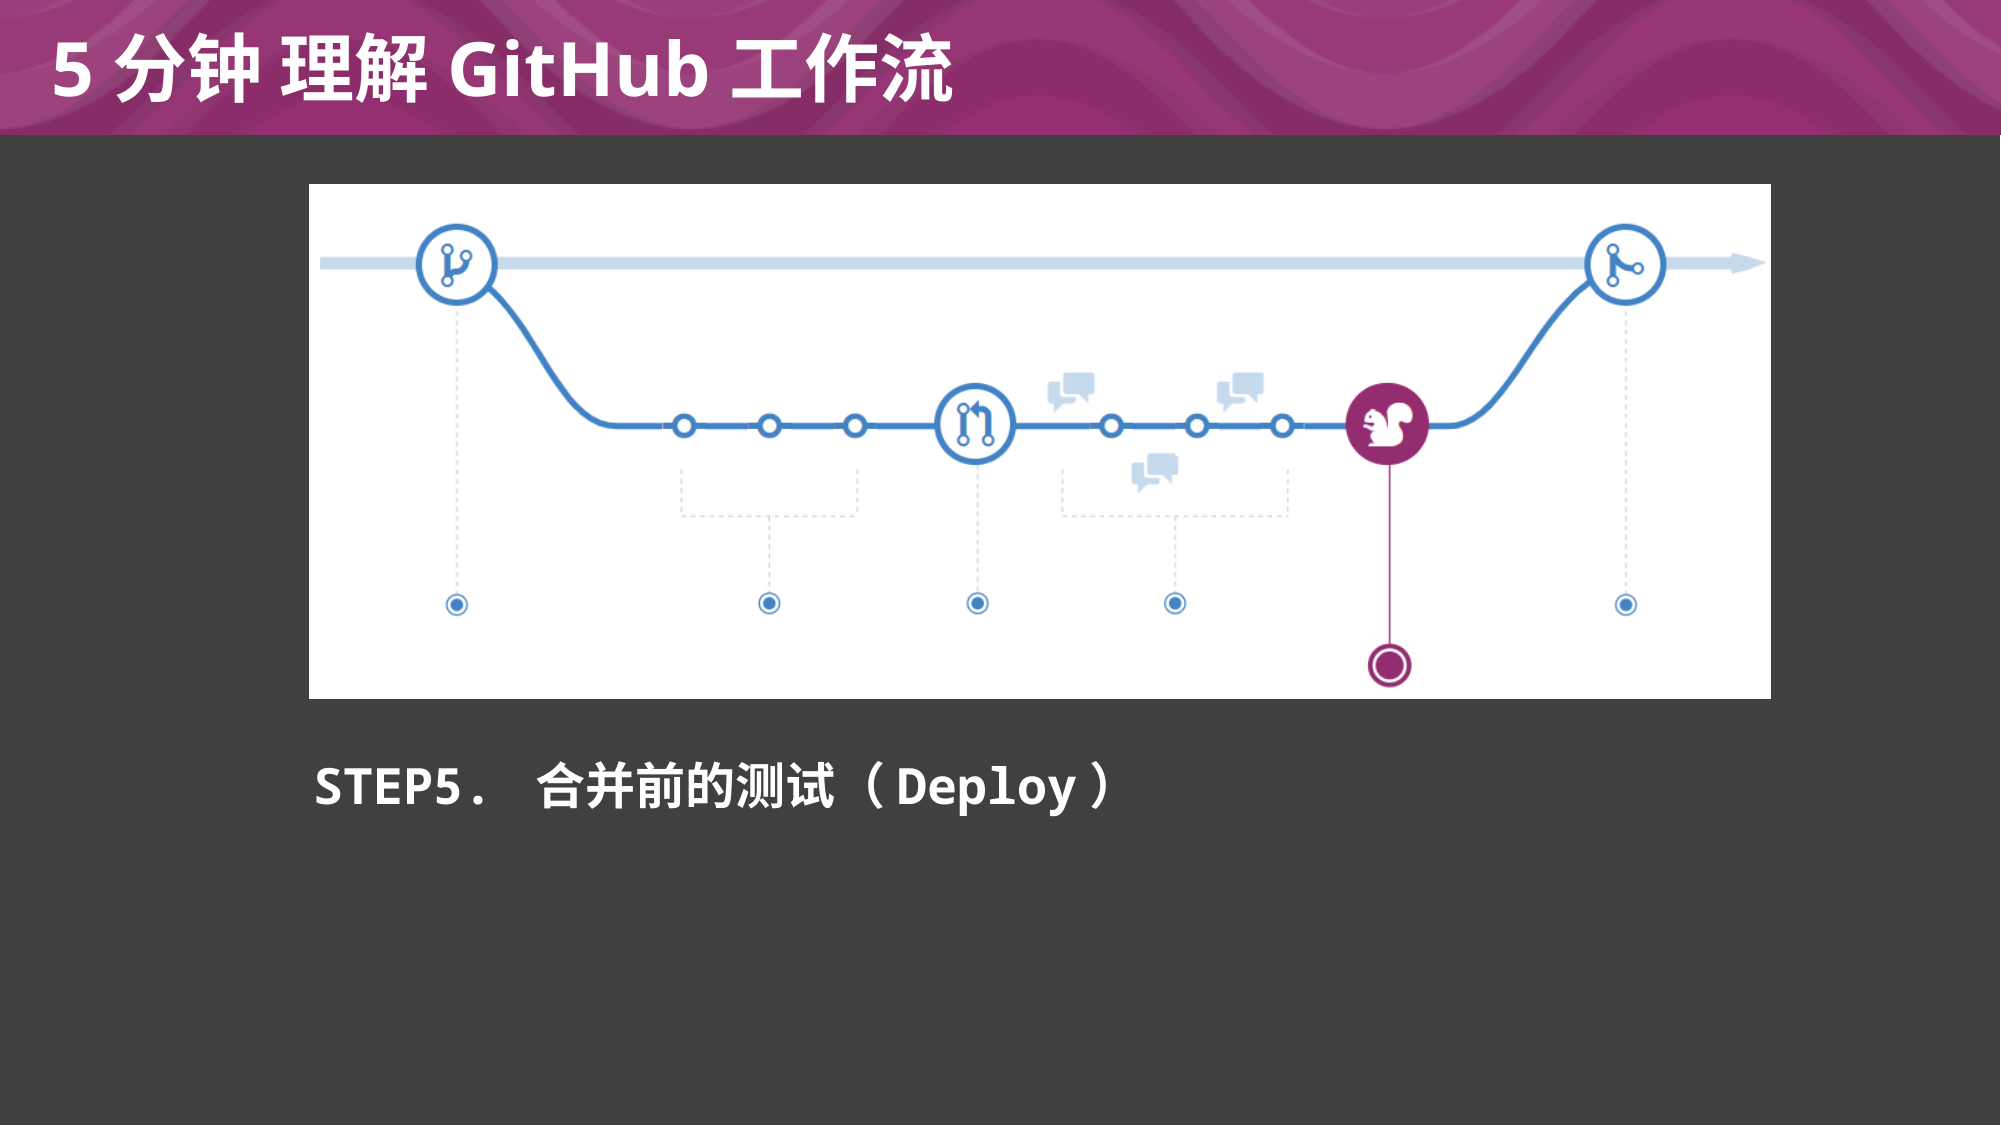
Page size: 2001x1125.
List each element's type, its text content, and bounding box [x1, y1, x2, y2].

text_box STEP5. 合并前的测试（Deploy） [299, 747, 1986, 823]
picture [309, 184, 1771, 699]
picture [0, 0, 2001, 135]
